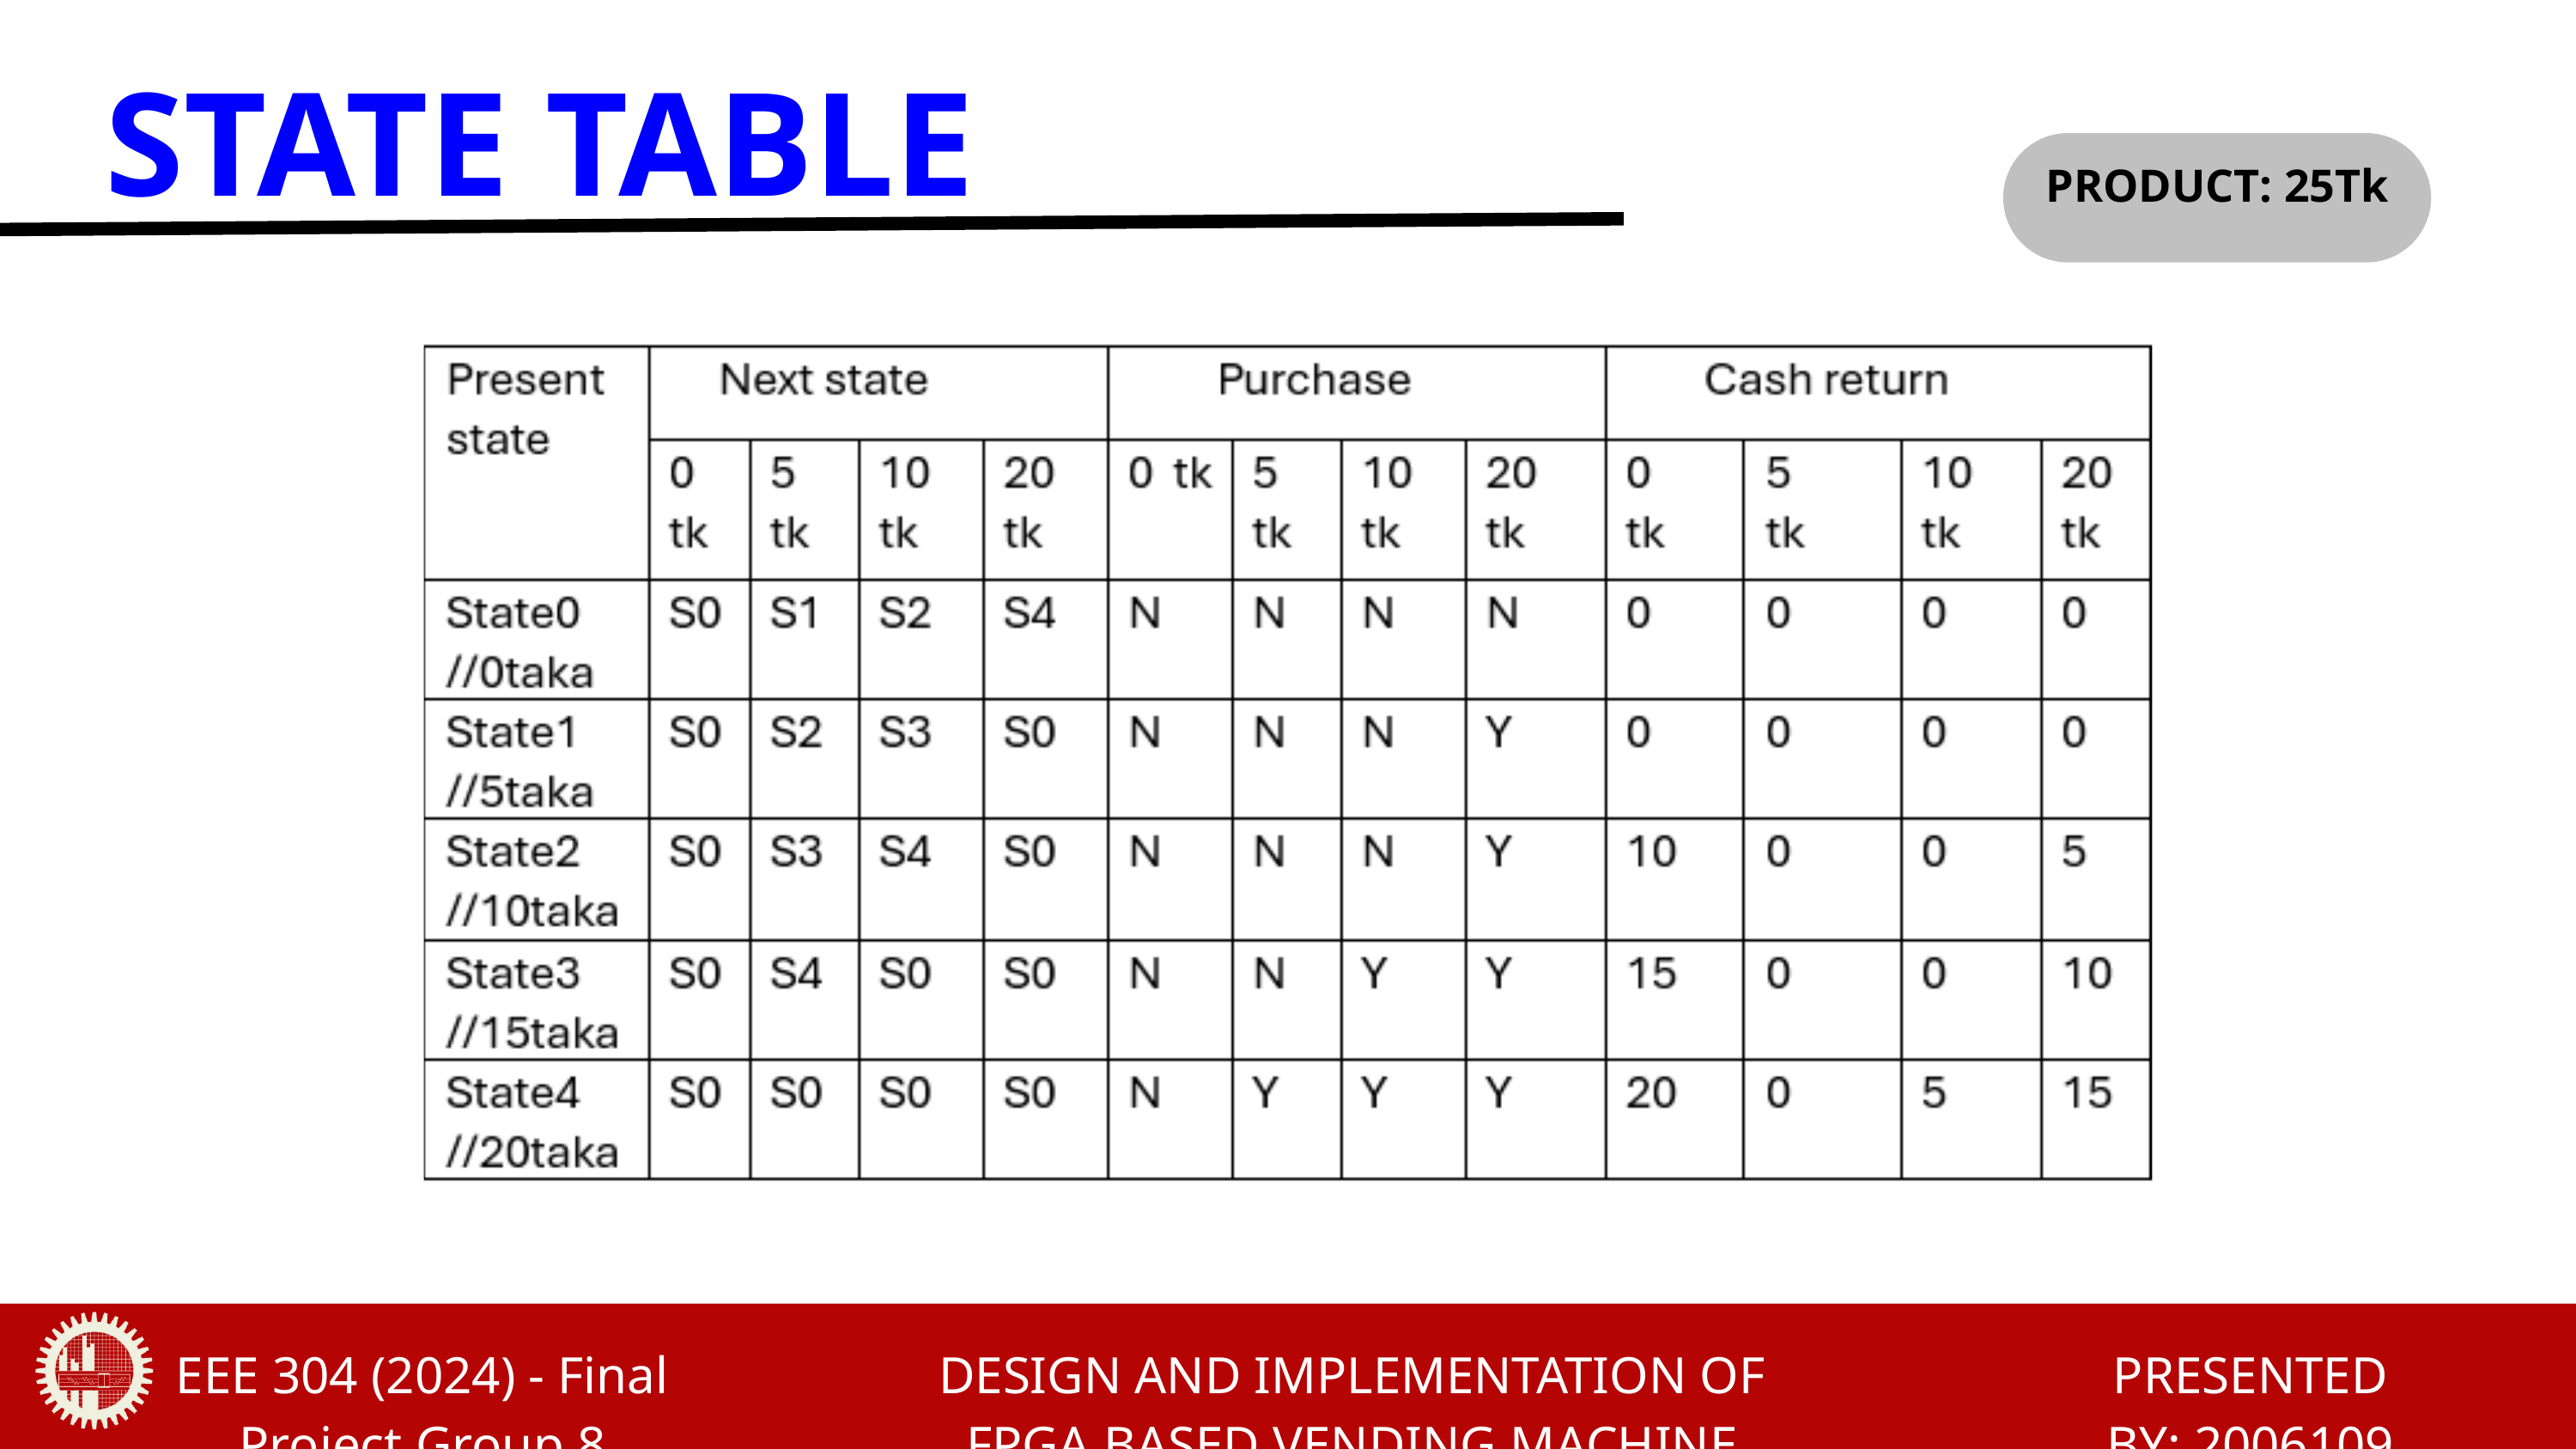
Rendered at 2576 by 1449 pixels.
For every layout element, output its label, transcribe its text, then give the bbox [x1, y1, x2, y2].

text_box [2002, 132, 2432, 263]
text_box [0, 1303, 2576, 1449]
text_box [423, 338, 2153, 1184]
text_box STATE TABLE [0, 24, 1081, 226]
